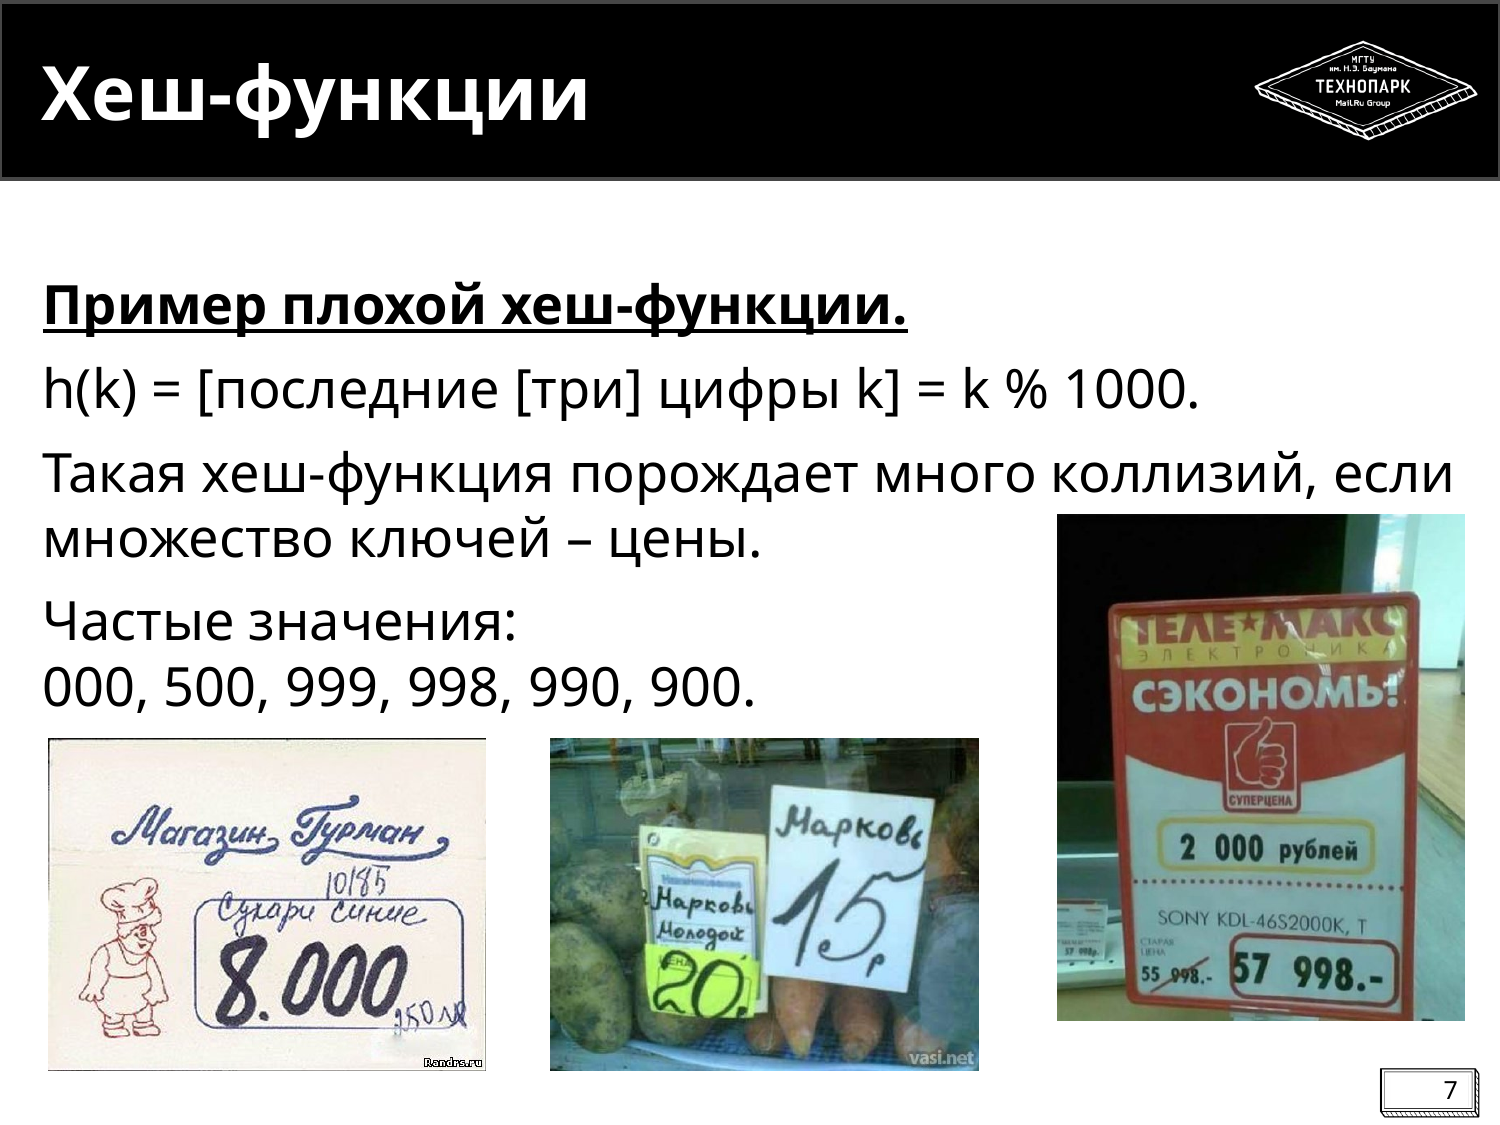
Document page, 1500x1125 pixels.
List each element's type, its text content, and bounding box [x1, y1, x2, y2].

list Пример плохой хеш-функции. h(k) = [последние [три] цифры k] = k % 1000. Такая хеш-функция порождает много коллизий, если множество ключей – цены. Частые значения: 000, 500, 999, 998, 990, 900. [27, 262, 1475, 1050]
picture [1057, 514, 1465, 1021]
slide_number 7 [1130, 1069, 1473, 1114]
picture [1366, 1060, 1495, 1125]
picture [549, 738, 980, 1072]
picture [1250, 19, 1492, 162]
picture [48, 738, 486, 1072]
title Хеш-функции [26, 15, 1250, 166]
